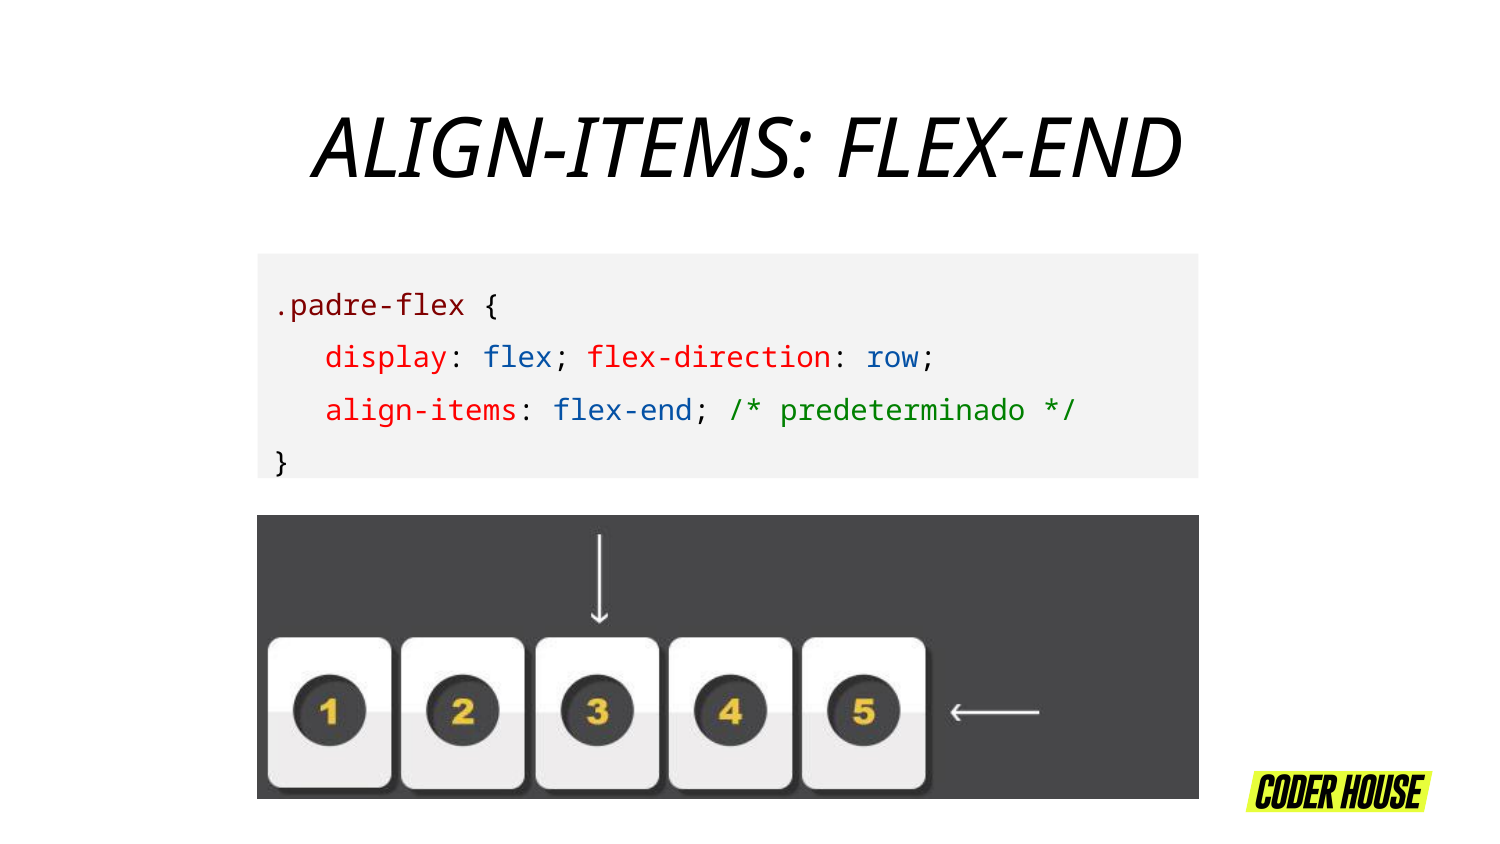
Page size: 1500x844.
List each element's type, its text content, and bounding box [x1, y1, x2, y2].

picture [1241, 764, 1437, 819]
text_box ALIGN-ITEMS: FLEX-END [165, 54, 1334, 169]
text_box .padre-flex { display: flex; flex-direction: row; align-items: flex-end; /* predeterminado */ } [257, 253, 1199, 479]
picture [257, 515, 1199, 799]
